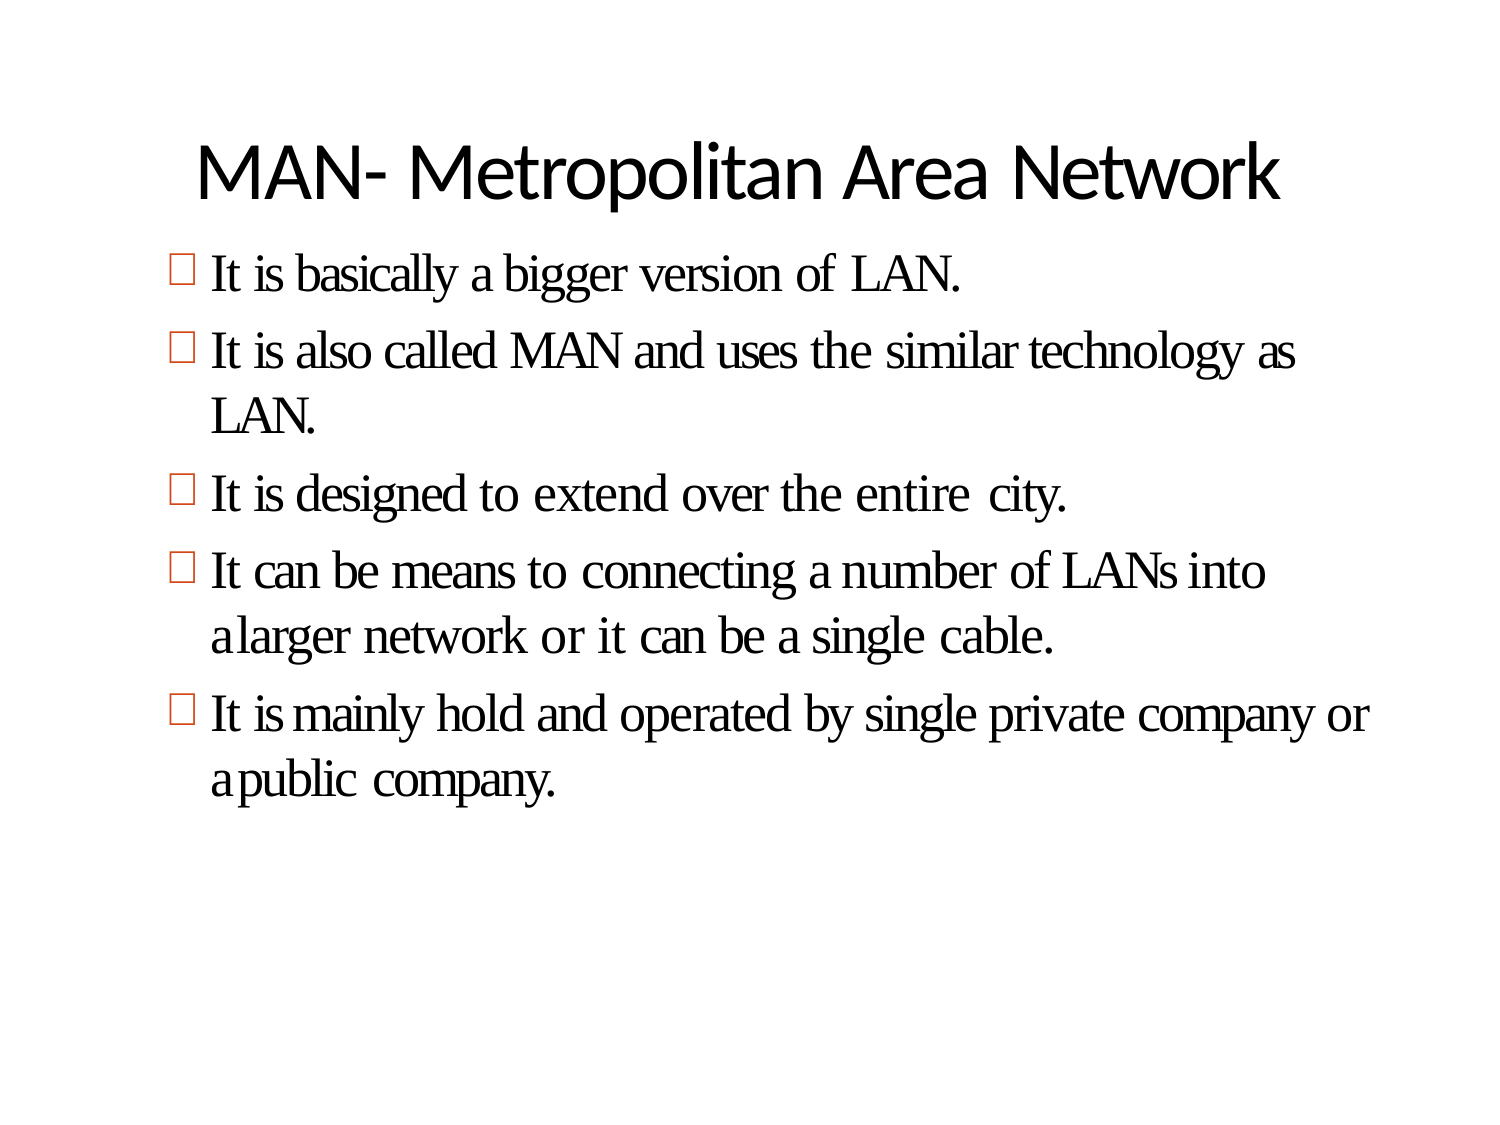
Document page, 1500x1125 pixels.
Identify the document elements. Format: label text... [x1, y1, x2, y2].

title MAN- Metropolitan Area Network [162, 70, 1312, 222]
text_box It is basically a bigger version of LAN. It is also called MAN and uses the similar technology as LAN. It is designed to extend over the entire city. It can be means to connecting a number of LANs into a larger network or it can be a single cable. It is mainly hold and operated by single private company or a public company. [162, 222, 1409, 808]
